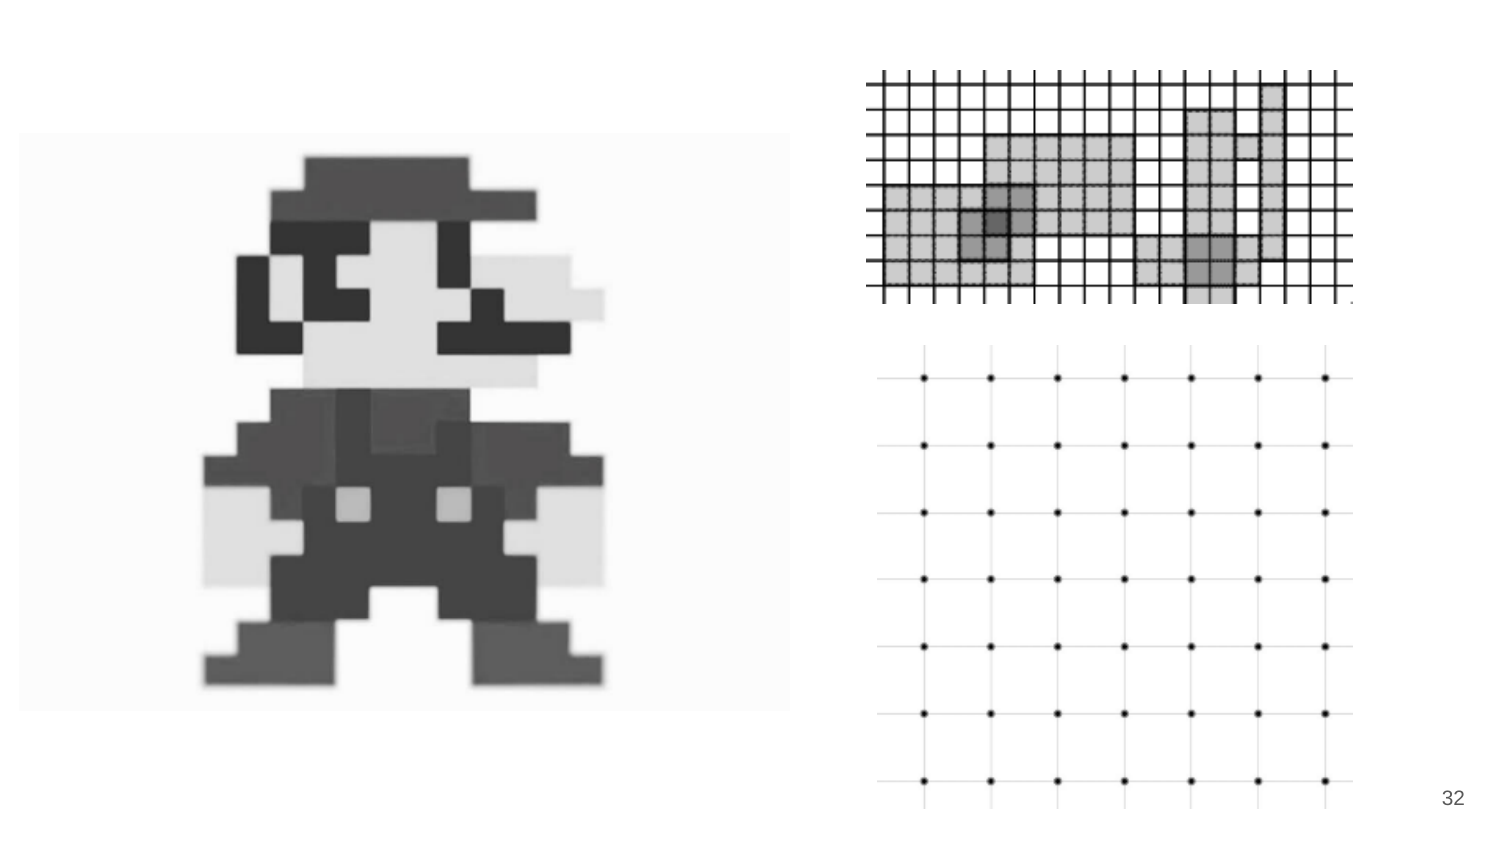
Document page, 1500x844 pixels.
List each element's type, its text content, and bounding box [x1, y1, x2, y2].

picture [866, 70, 1354, 304]
slide_number 32 [1389, 764, 1480, 830]
picture [877, 345, 1354, 809]
picture [19, 132, 790, 711]
